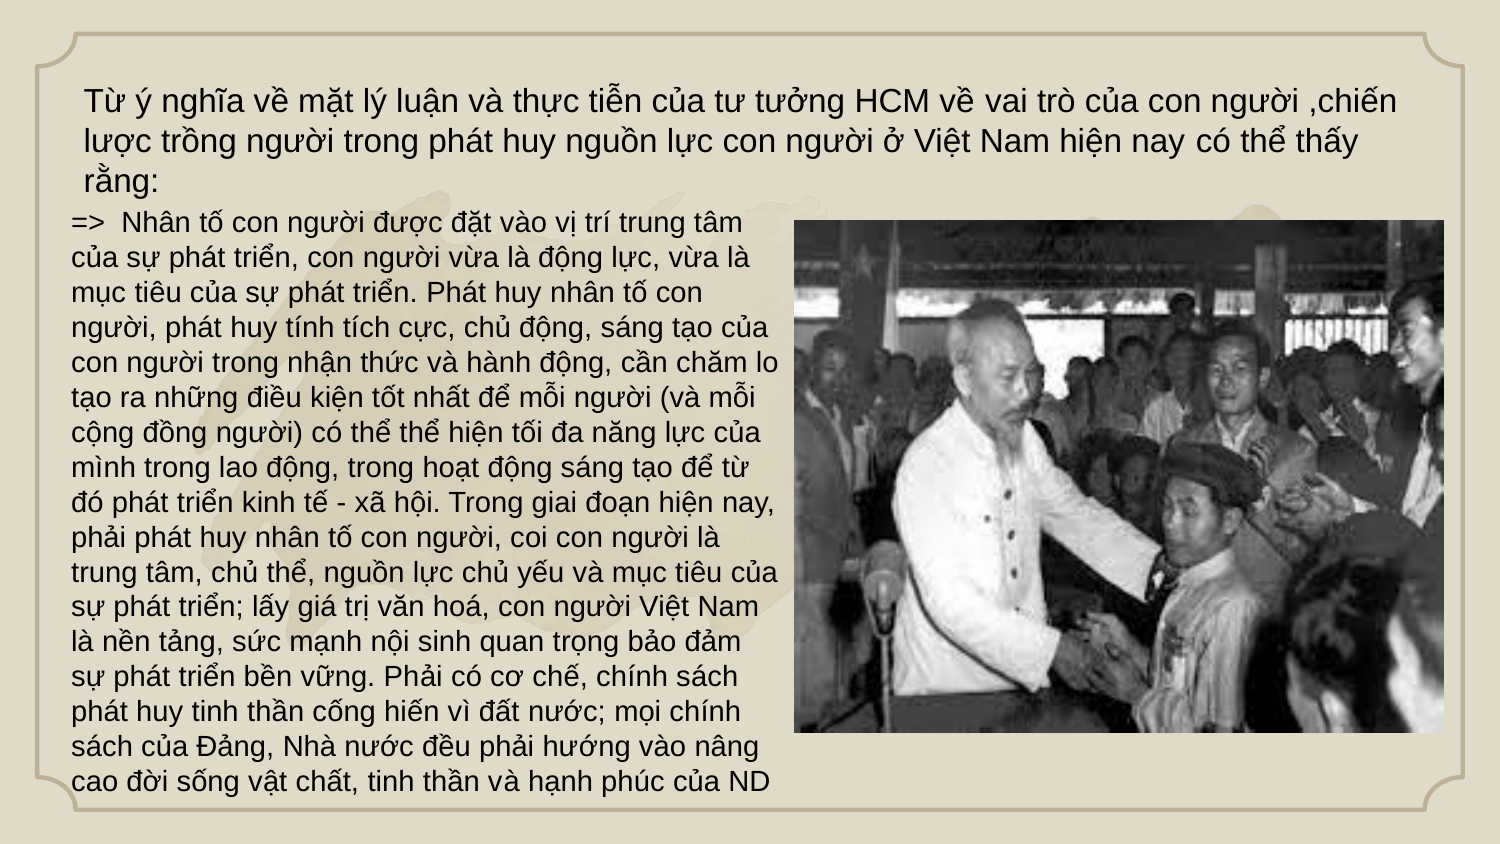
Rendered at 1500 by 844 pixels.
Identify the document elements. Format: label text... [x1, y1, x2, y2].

text_box => Nhân tố con người được đặt vào vị trí trung tâm của sự phát triển, con người vừa là động lực, vừa là mục tiêu của sự phát triển. Phát huy nhân tố con người, phát huy tính tích cực, chủ động, sáng tạo của con người trong nhận thức và hành động, cần chăm lo tạo ra những điều kiện tốt nhất để mỗi người (và mỗi cộng đồng người) có thể thể hiện tối đa năng lực của mình trong lao động, trong hoạt động sáng tạo để từ đó phát triển kinh tế - xã hội. Trong giai đoạn hiện nay, phải phát huy nhân tố con người, coi con người là trung tâm, chủ thể, nguồn lực chủ yếu và mục tiêu của sự phát triển; lấy giá trị văn hoá, con người Việt Nam là nền tảng, sức mạnh nội sinh quan trọng bảo đảm sự phát triển bền vững. Phải có cơ chế, chính sách phát huy tinh thần cống hiến vì đất nước; mọi chính sách của Đảng, Nhà nước đều phải hướng vào nâng cao đời sống vật chất, tinh thần và hạnh phúc của ND [56, 195, 796, 844]
picture [794, 220, 1444, 734]
text_box Từ ý nghĩa về mặt lý luận và thực tiễn của tư tưởng HCM về vai trò của con người ,chiến lược trồng người trong phát huy nguồn lực con người ở Việt Nam hiện nay có thể thấy rằng: [68, 71, 1432, 218]
